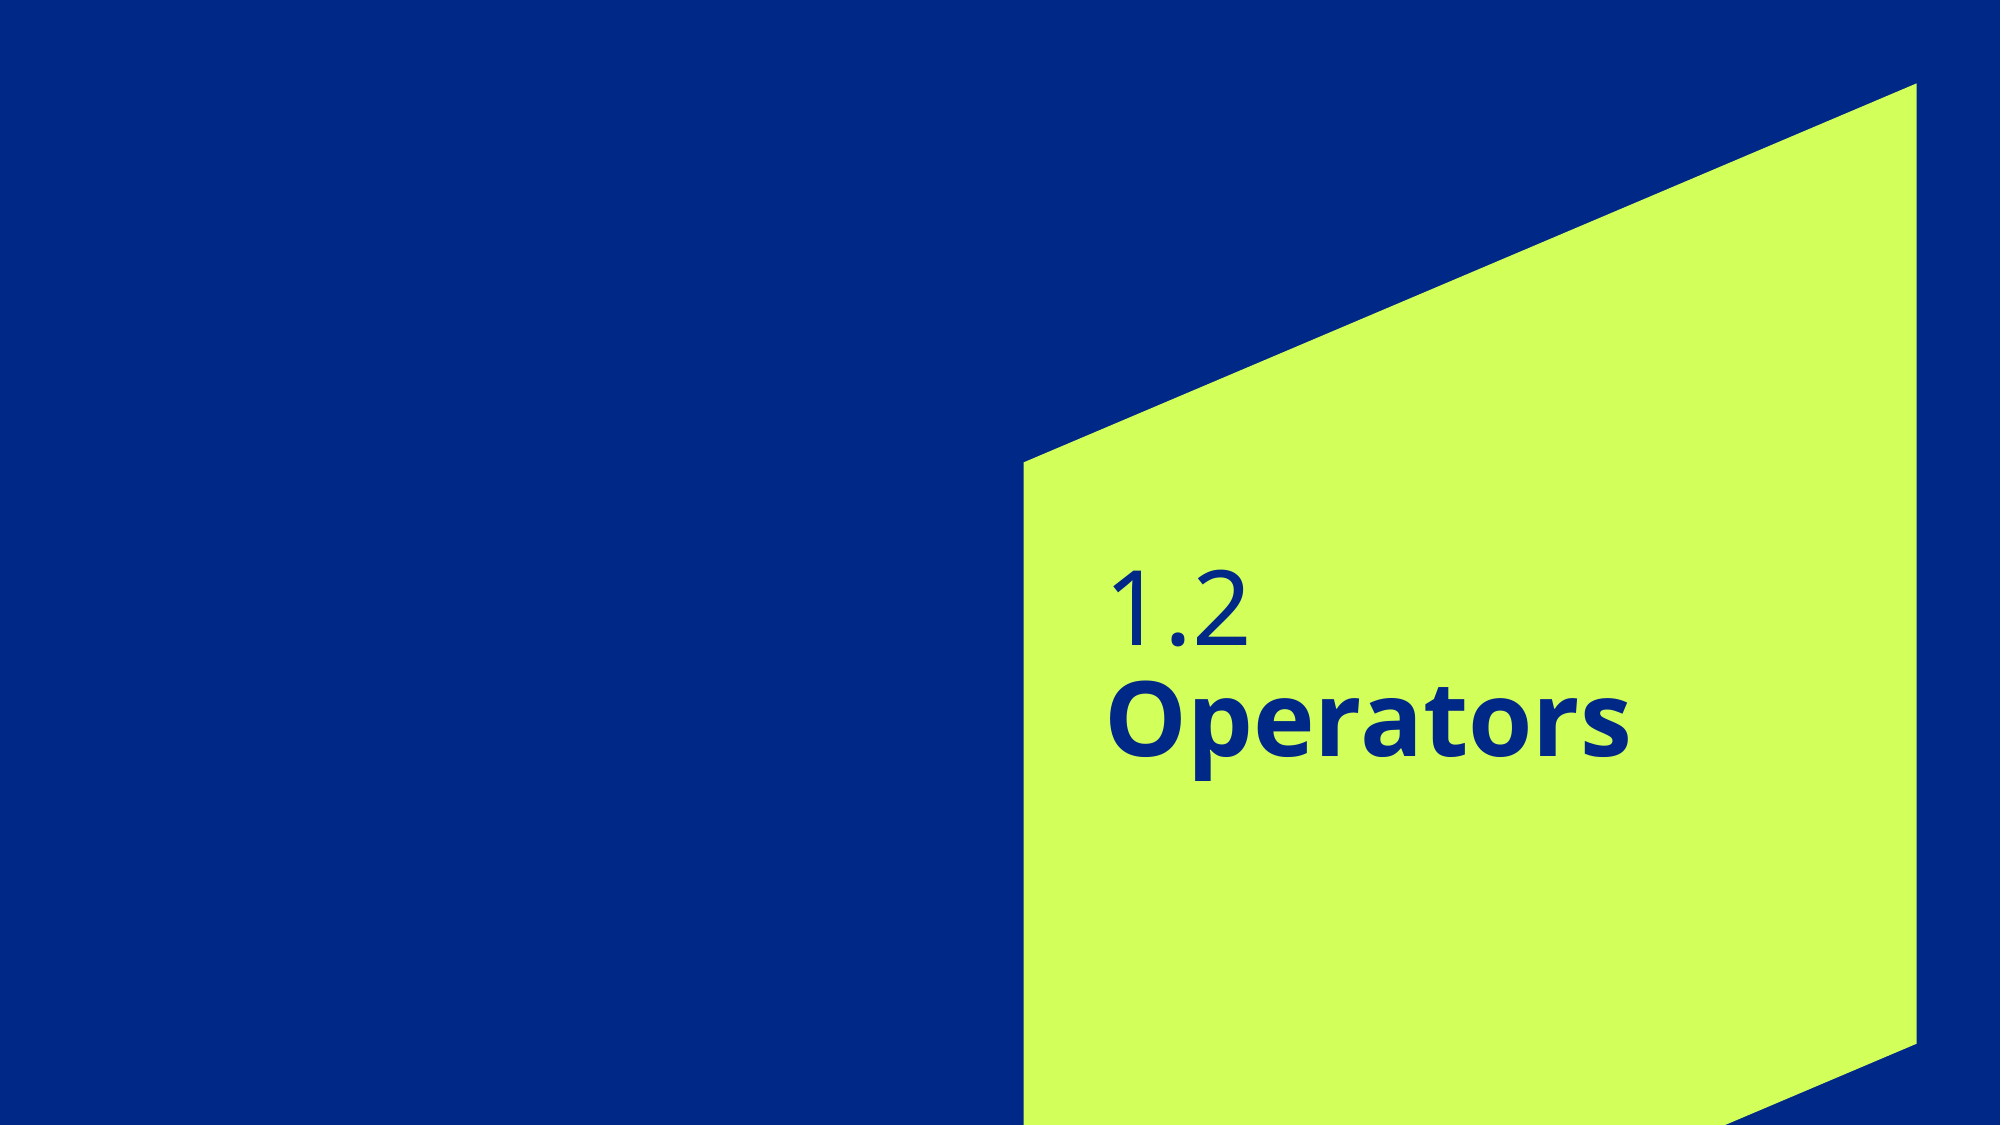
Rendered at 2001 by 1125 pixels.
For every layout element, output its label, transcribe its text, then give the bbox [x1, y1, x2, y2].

list 1.2 [1104, 536, 1836, 663]
list Operators [1104, 663, 1836, 1024]
